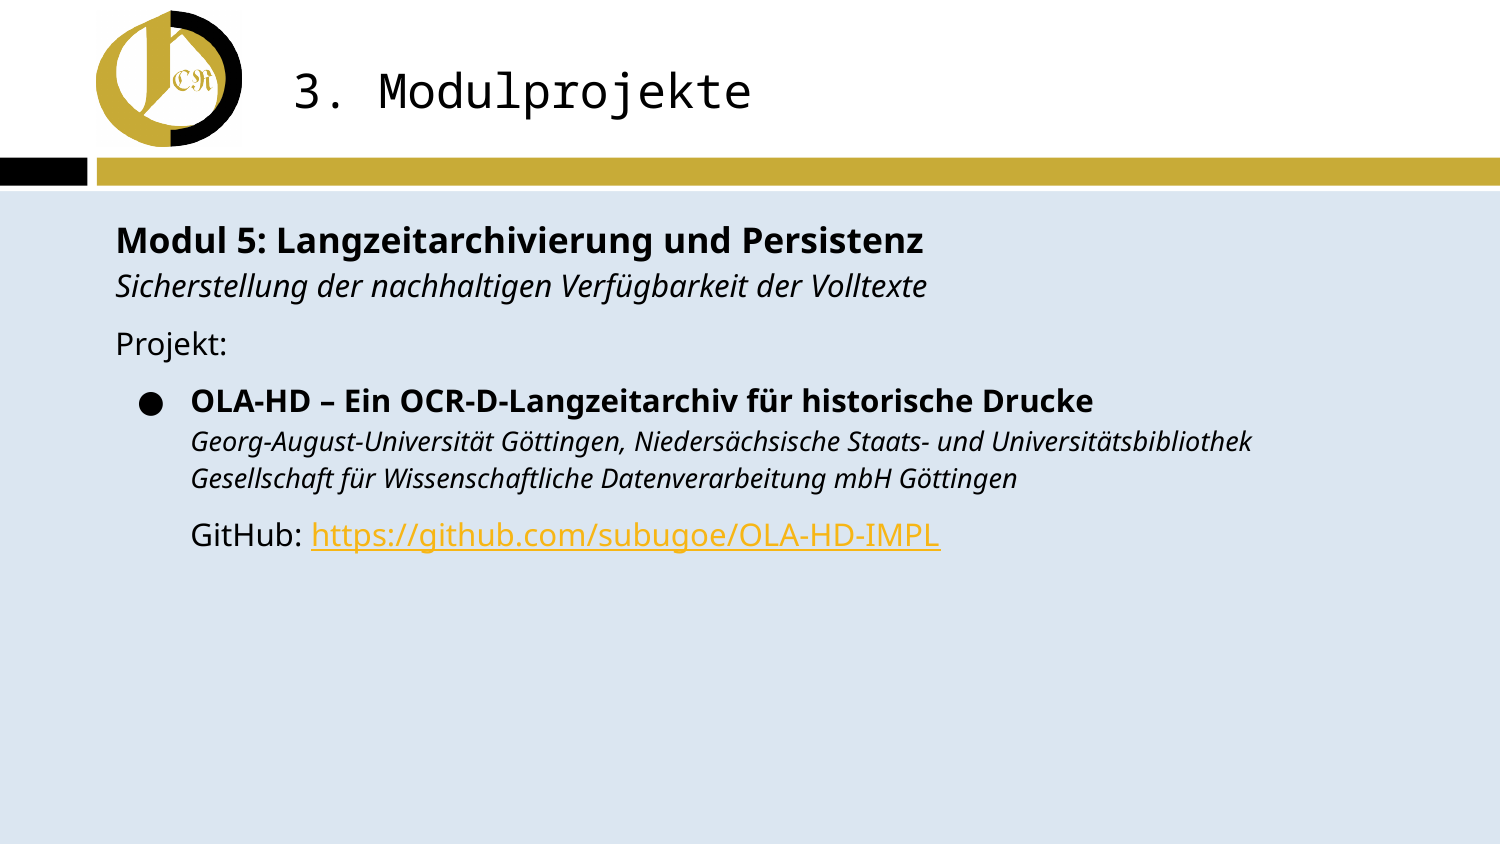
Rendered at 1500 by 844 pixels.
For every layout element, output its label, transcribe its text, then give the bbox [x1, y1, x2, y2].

picture [96, 10, 242, 147]
list Modul 5: Langzeitarchivierung und Persistenz Sicherstellung der nachhaltigen Verfügbarkeit der Volltexte Projekt: OLA-HD – Ein OCR-D-Langzeitarchiv für historische Drucke Georg-August-Universität Göttingen, Niedersächsische Staats- und Universitätsbibliothek Gesellschaft für Wissenschaftliche Datenverarbeitung mbH Göttingen GitHub: https://github.com/subugoe/OLA-HD-IMPL [100, 196, 1438, 751]
title 3. Modulprojekte [277, 28, 1438, 150]
slide_number 22 [0, 156, 88, 187]
